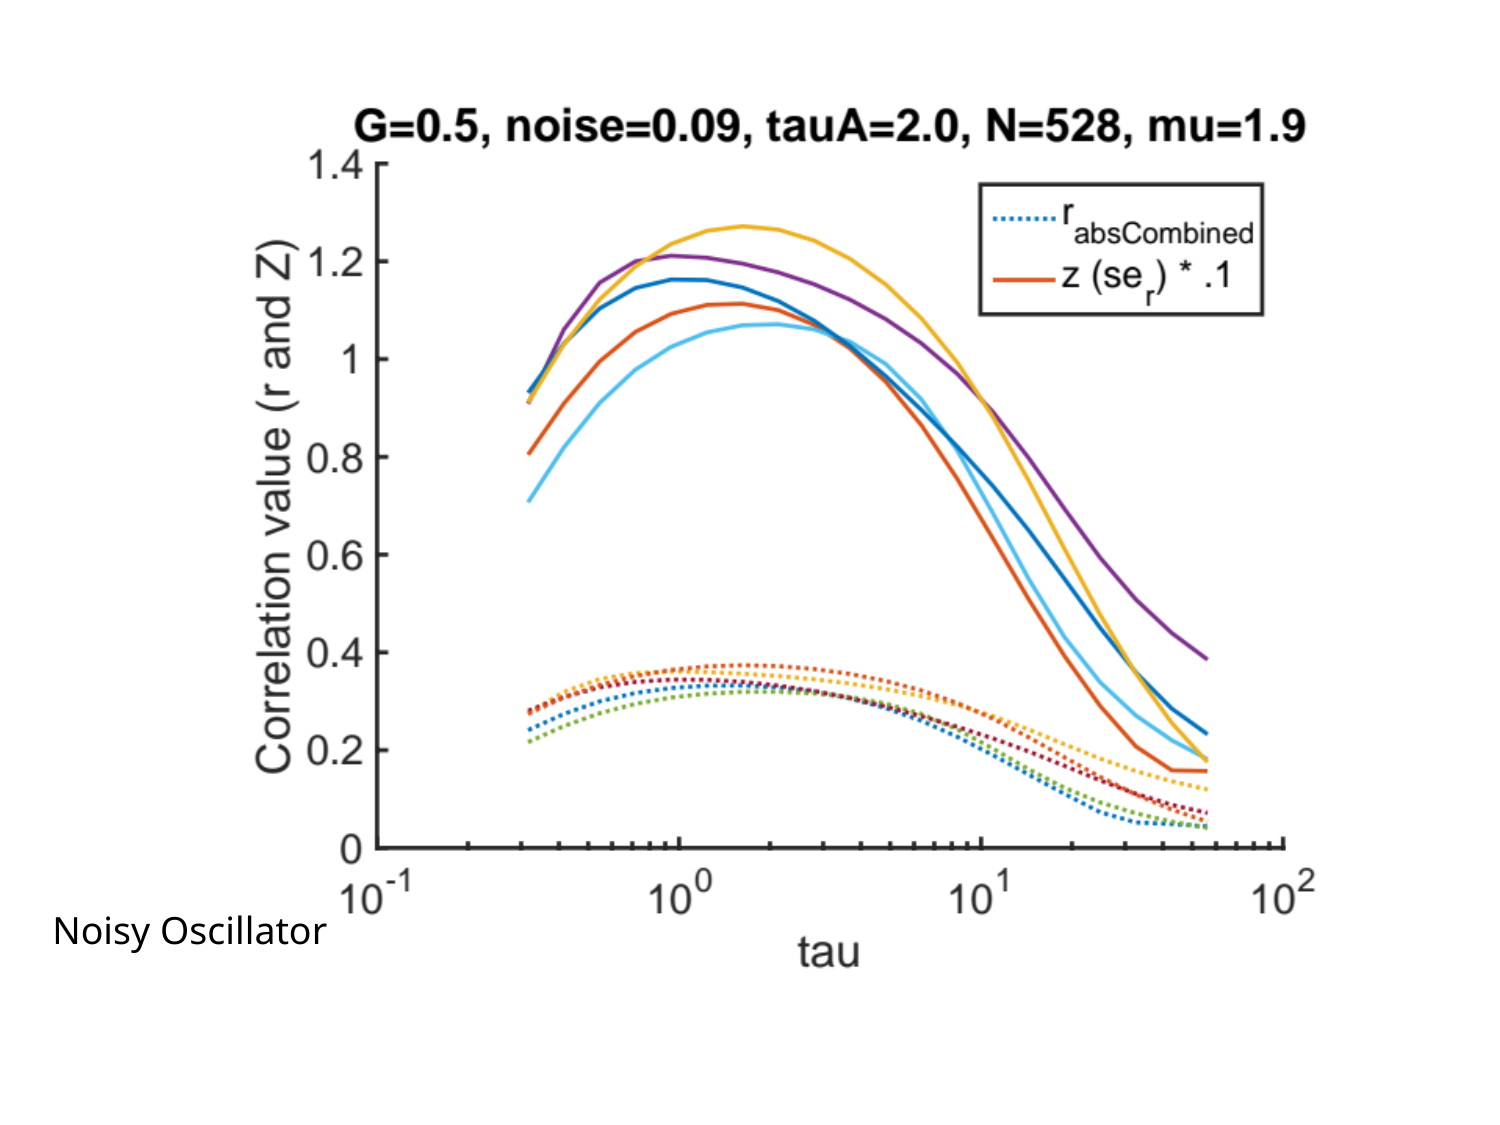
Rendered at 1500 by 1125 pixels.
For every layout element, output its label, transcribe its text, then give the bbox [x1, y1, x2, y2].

text_box Noisy Oscillator [37, 899, 219, 960]
picture [224, 99, 1392, 976]
